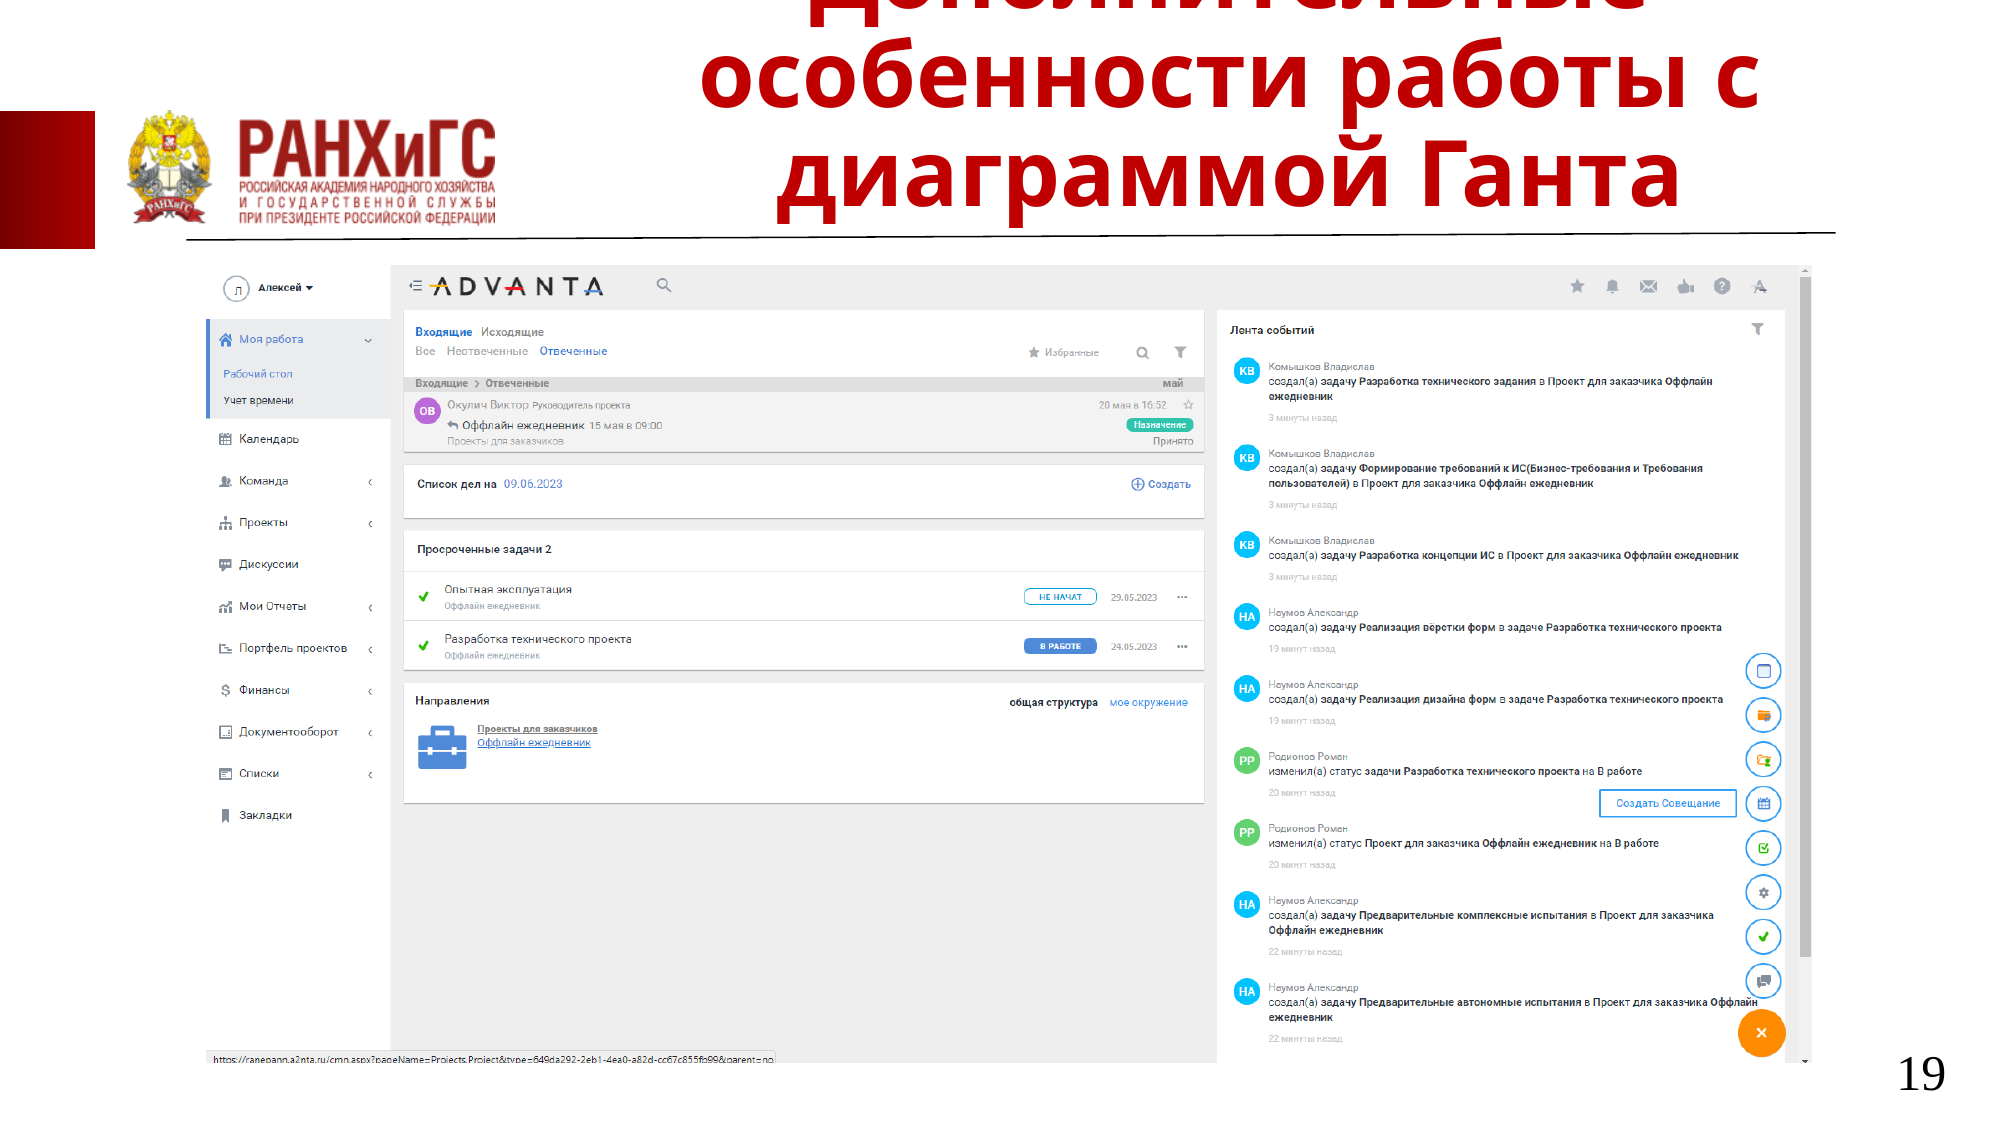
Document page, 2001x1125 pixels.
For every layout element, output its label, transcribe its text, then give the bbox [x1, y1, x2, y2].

text_box [186, 232, 1836, 241]
picture [206, 265, 1812, 1064]
text_box 2 [1881, 1033, 1962, 1104]
title Дополнительные особенности работы с диаграммой Ганта [512, 112, 1949, 227]
picture [0, 111, 96, 250]
picture [127, 110, 495, 226]
